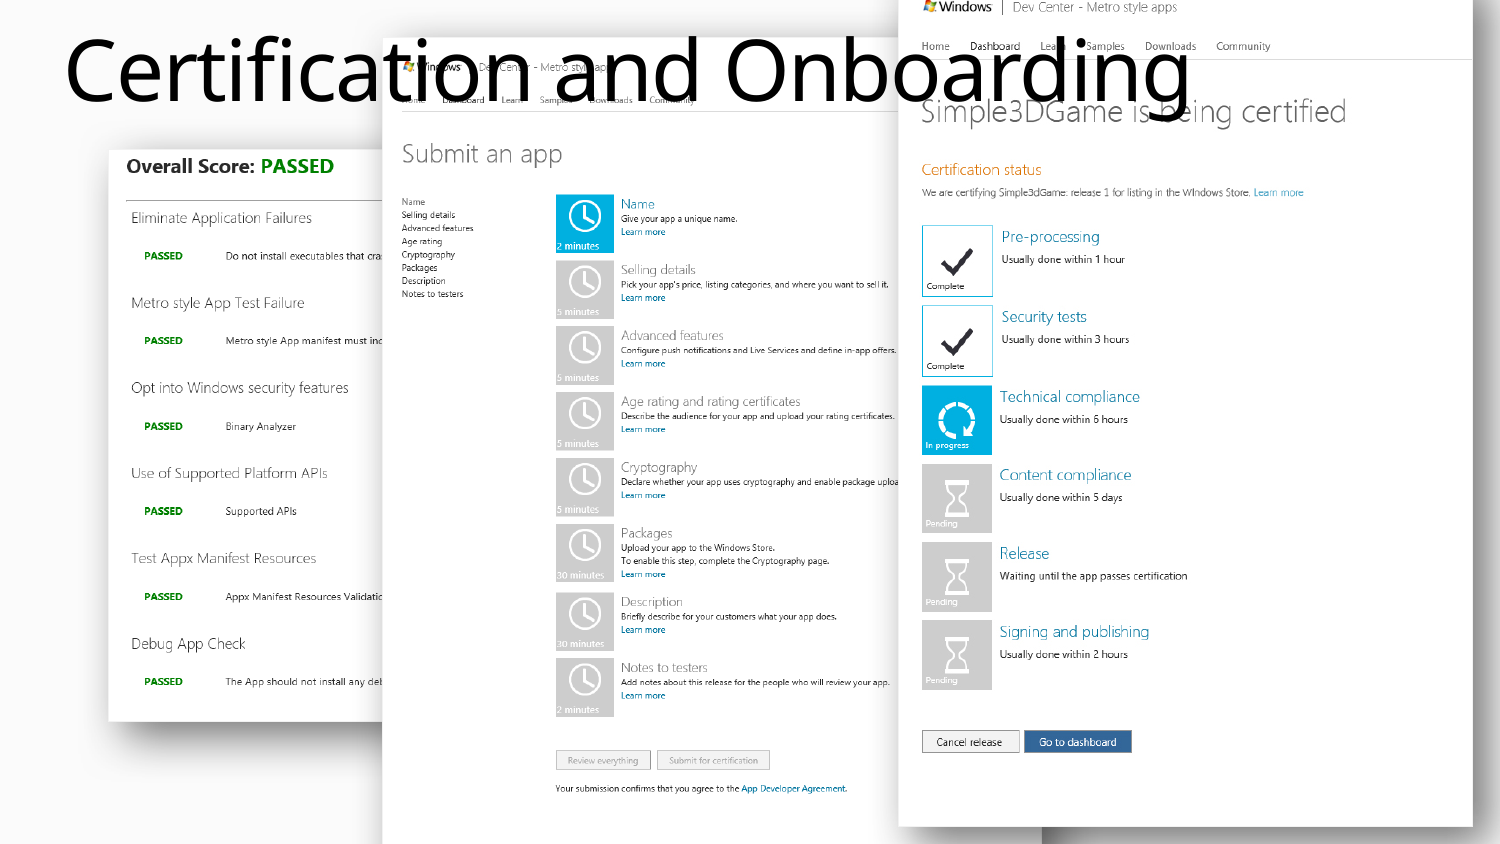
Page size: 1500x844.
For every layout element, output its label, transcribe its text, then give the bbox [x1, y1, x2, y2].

title Certification and Onboarding [63, 28, 893, 122]
picture [107, 0, 1473, 844]
